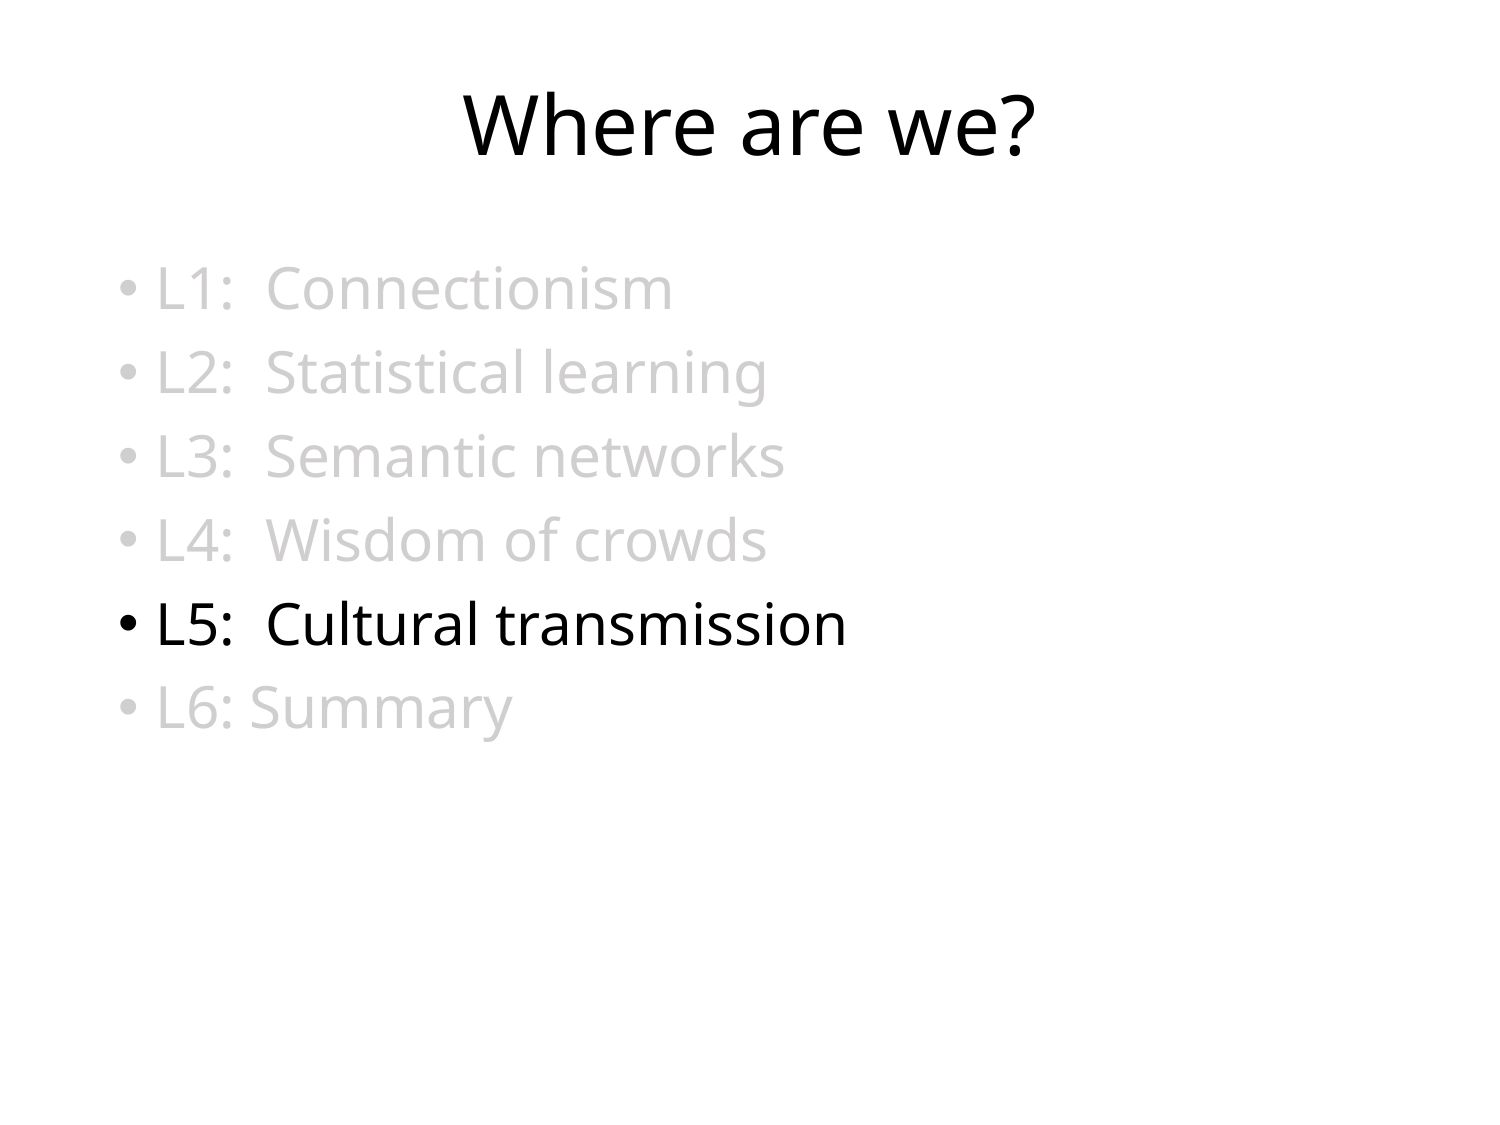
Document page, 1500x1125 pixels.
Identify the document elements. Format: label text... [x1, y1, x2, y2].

title Where are we? [103, 59, 1397, 198]
list L1: Connectionism L2: Statistical learning L3: Semantic networks L4: Wisdom of crowds L5: Cultural transmission L6: Summary [103, 251, 1397, 1014]
